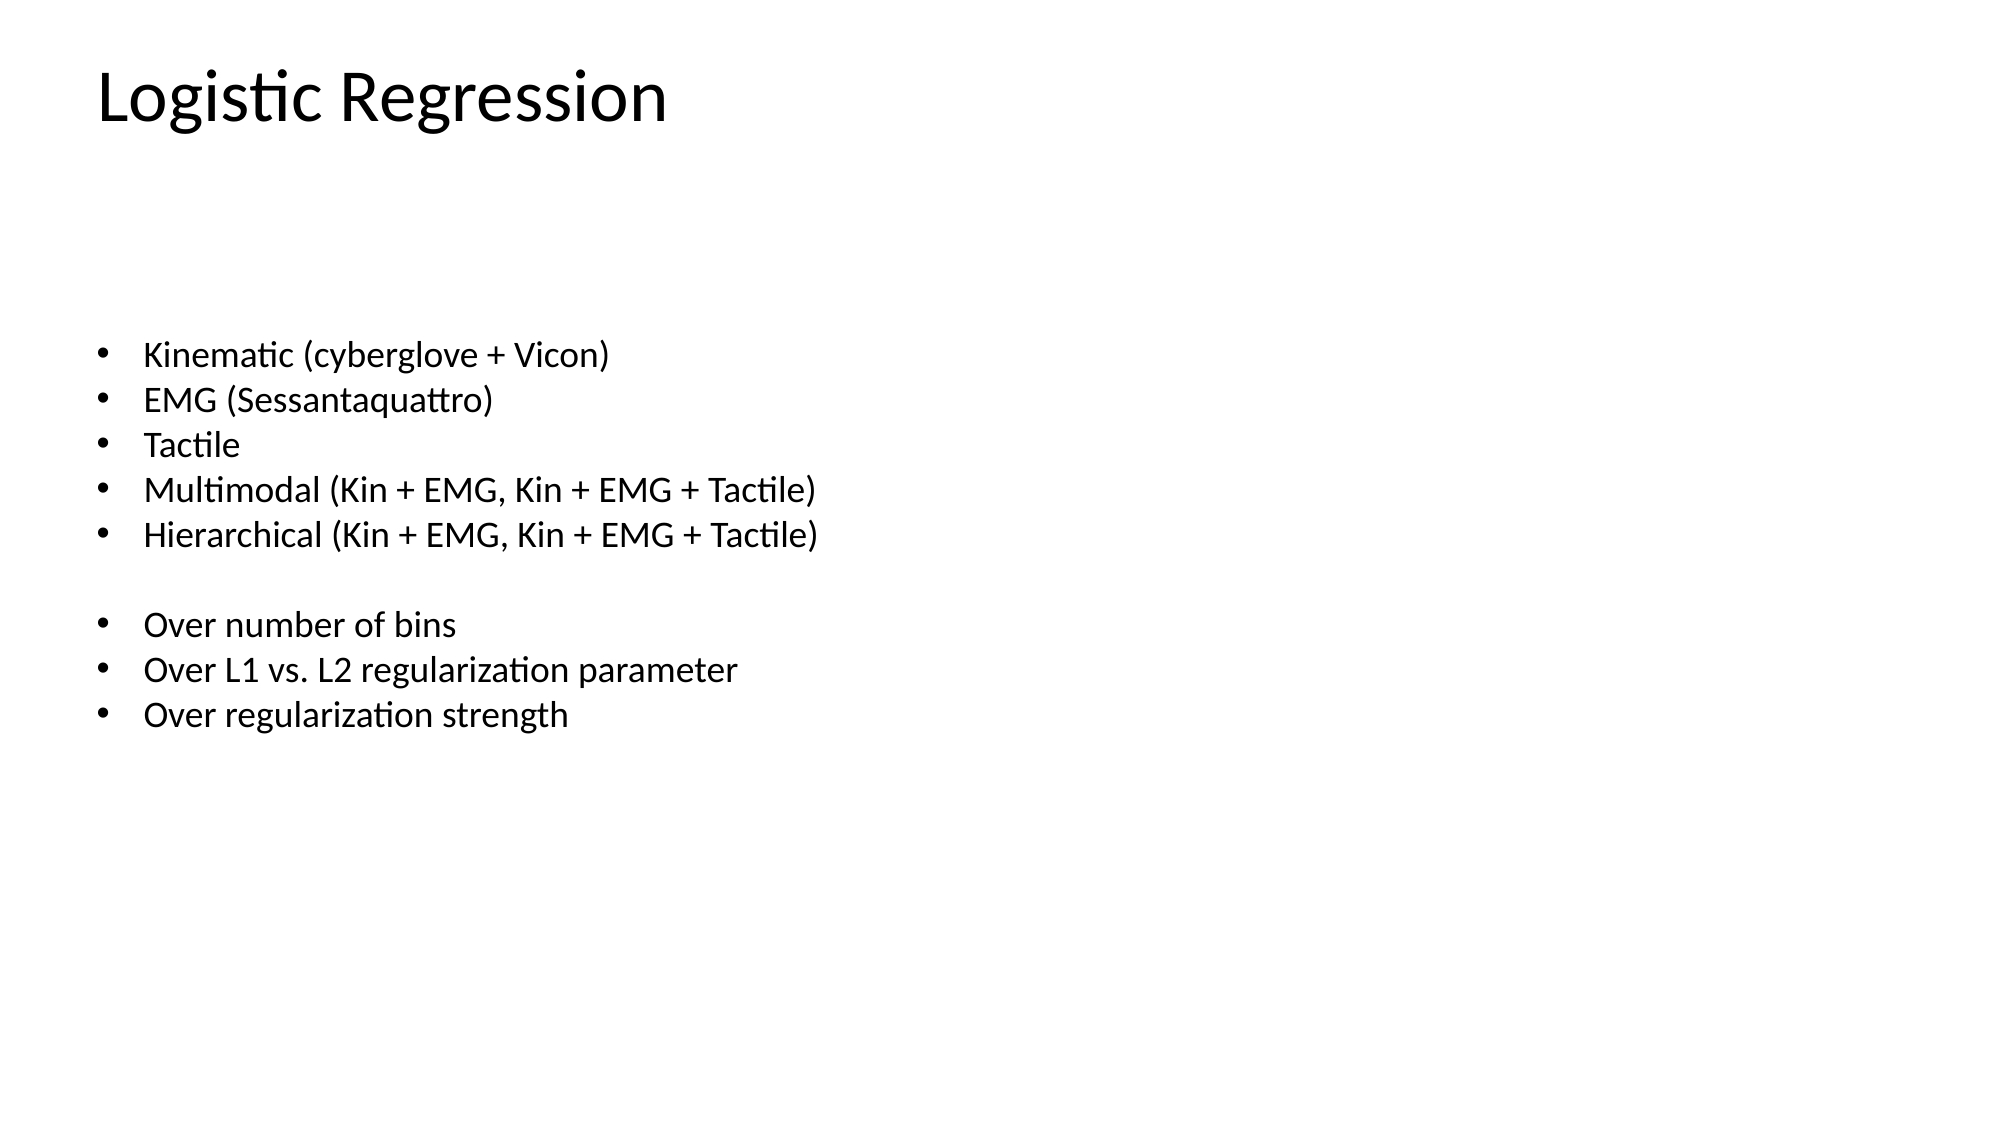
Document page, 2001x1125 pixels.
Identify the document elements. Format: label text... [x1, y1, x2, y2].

text_box Kinematic (cyberglove + Vicon) EMG (Sessantaquattro) Tactile Multimodal (Kin + EMG, Kin + EMG + Tactile) Hierarchical (Kin + EMG, Kin + EMG + Tactile) Over number of bins Over L1 vs. L2 regularization parameter Over regularization strength [81, 322, 1842, 833]
text_box Logistic Regression [81, 39, 685, 145]
